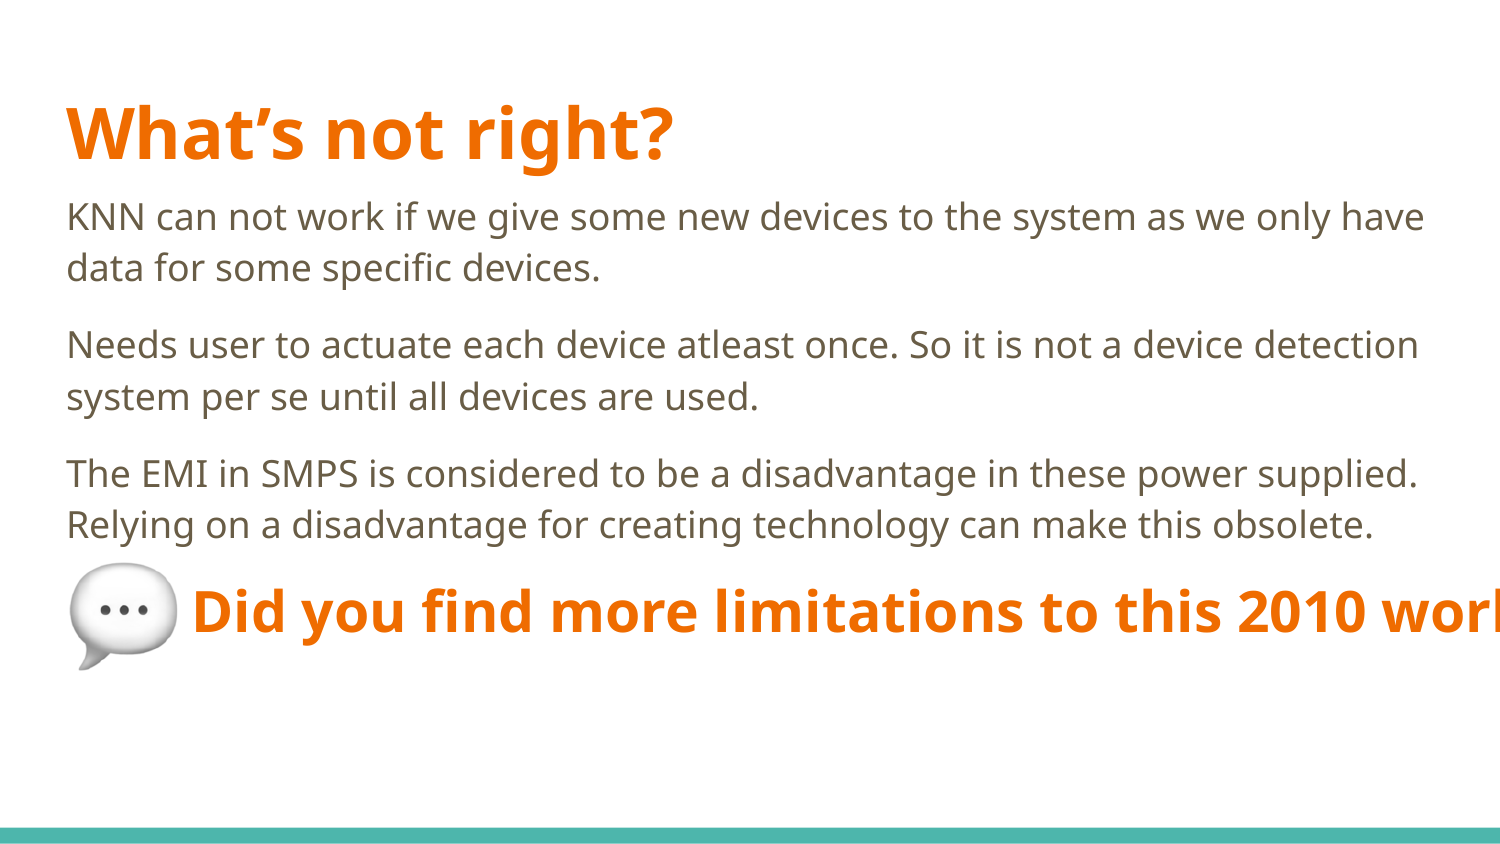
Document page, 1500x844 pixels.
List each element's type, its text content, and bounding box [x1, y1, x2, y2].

list KNN can not work if we give some new devices to the system as we only have data for some specific devices. Needs user to actuate each device atleast once. So it is not a device detection system per se until all devices are used. The EMI in SMPS is considered to be a disadvantage in these power supplied. Relying on a disadvantage for creating technology can make this obsolete. [51, 170, 1449, 713]
picture [68, 561, 178, 671]
title What’s not right? [51, 72, 1449, 170]
title Did you find more limitations to this 2010 work? [176, 560, 1500, 677]
